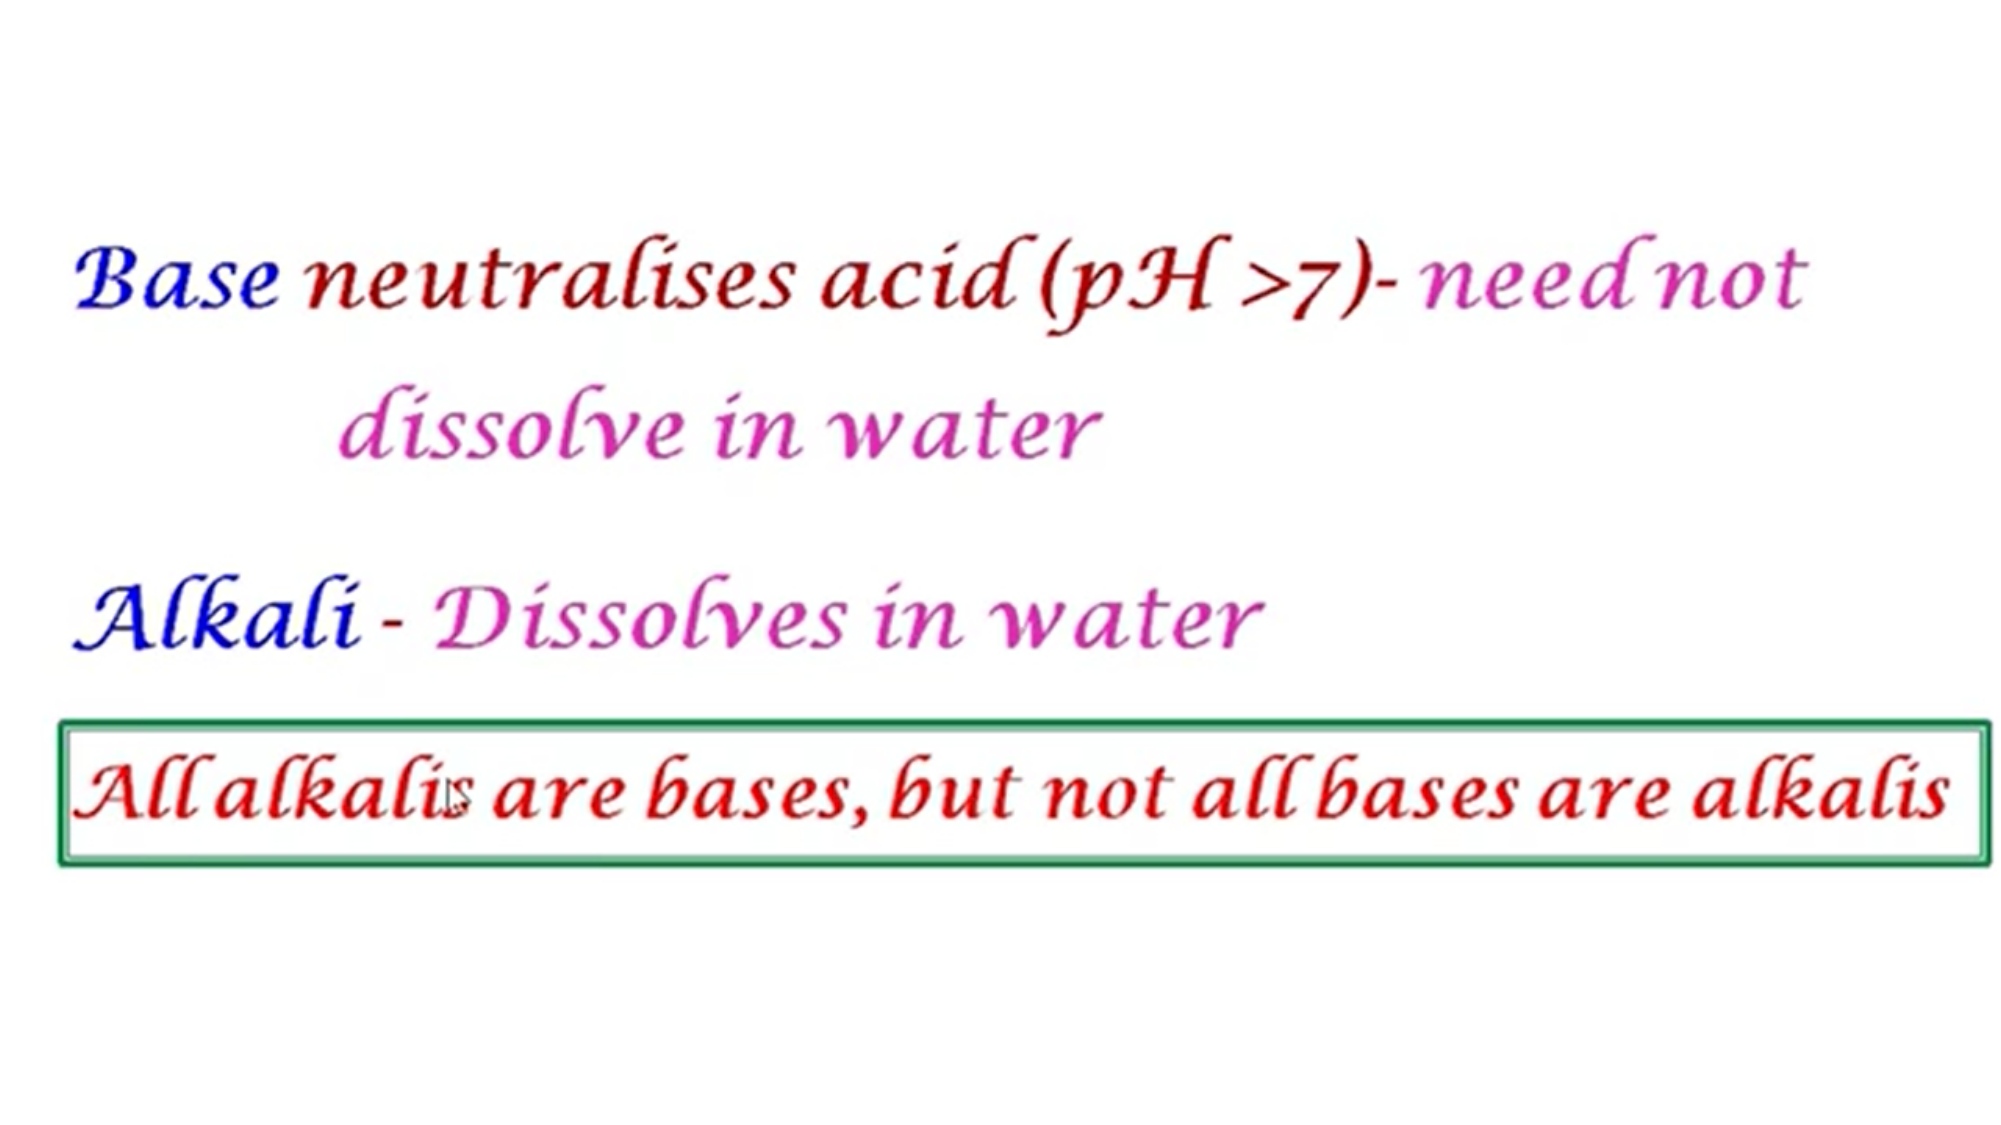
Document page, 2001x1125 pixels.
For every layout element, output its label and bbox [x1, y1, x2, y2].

picture [28, 174, 2000, 922]
